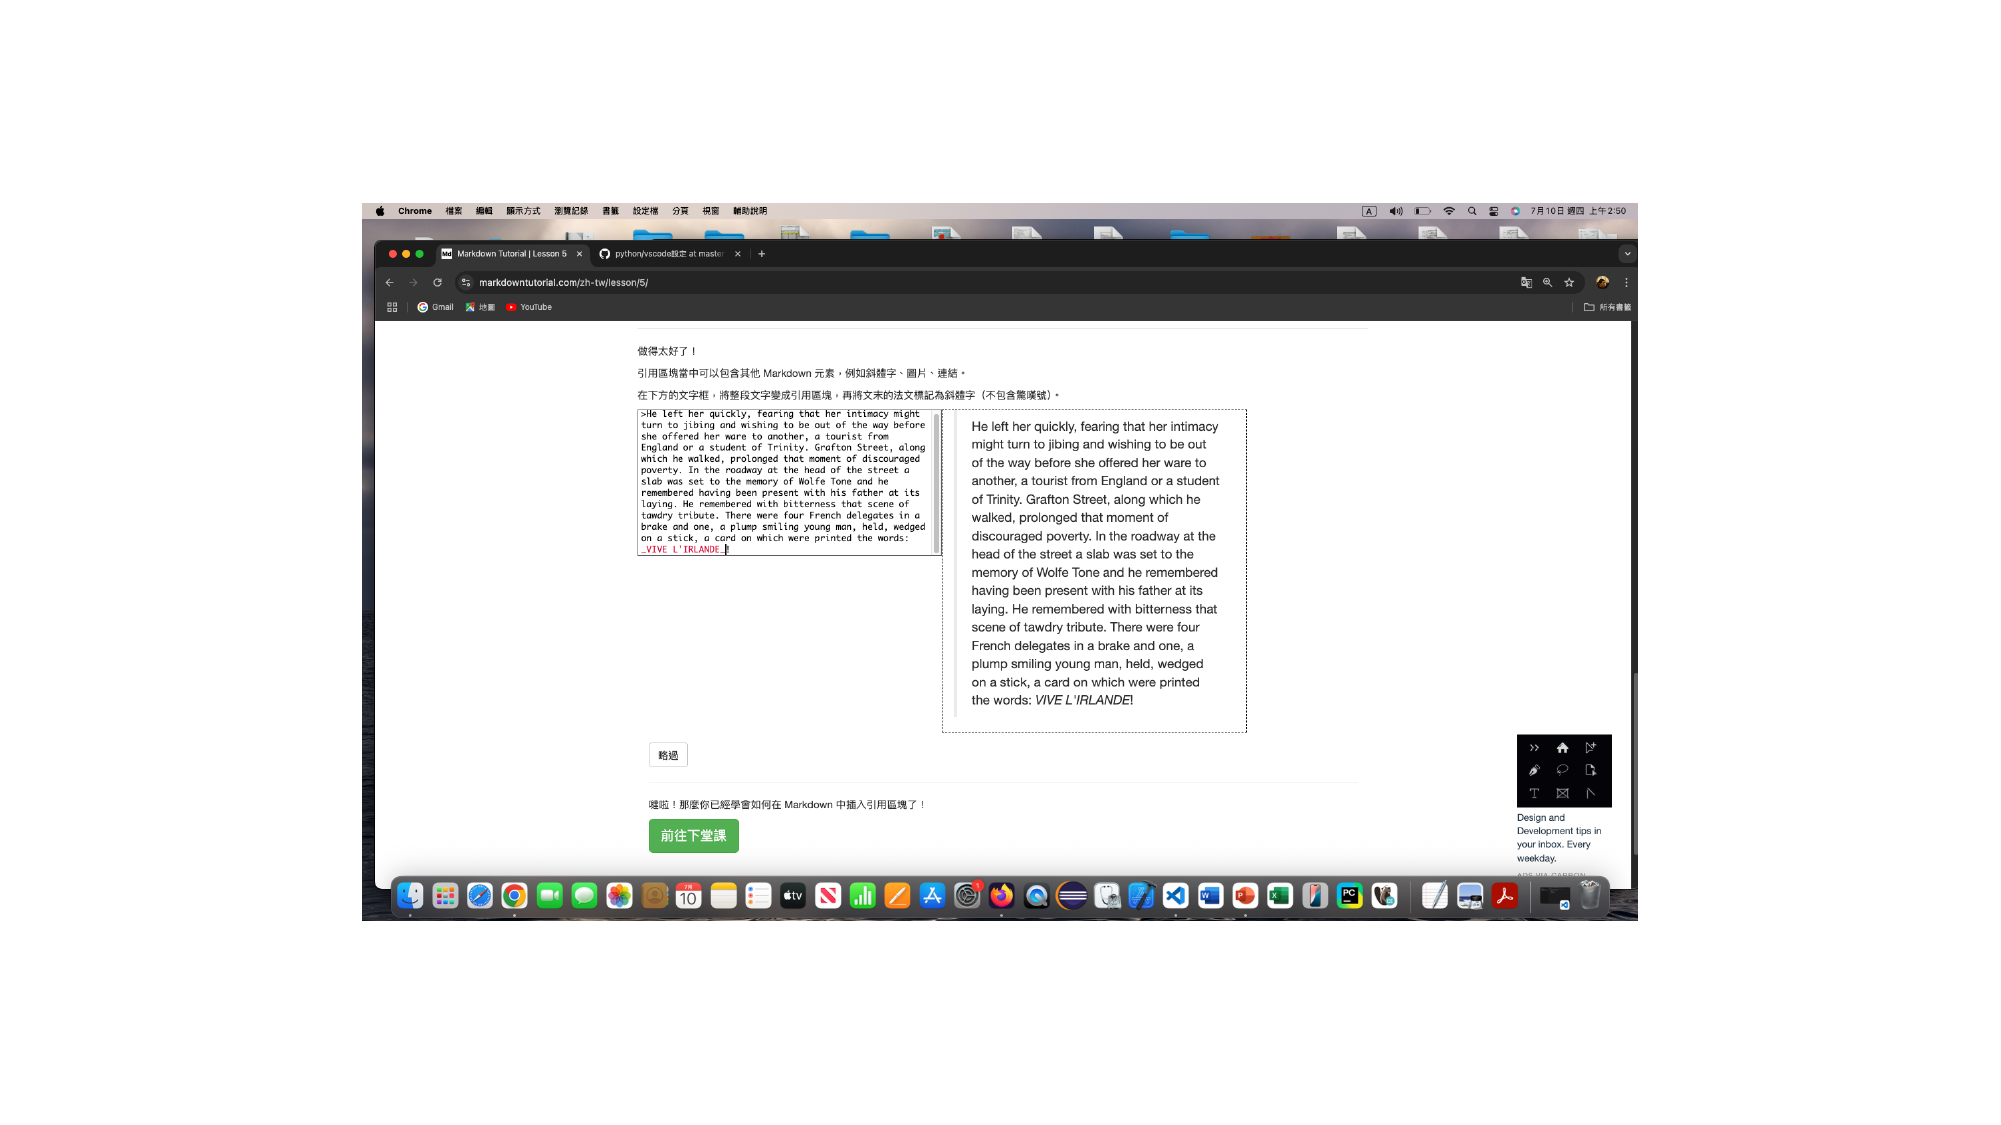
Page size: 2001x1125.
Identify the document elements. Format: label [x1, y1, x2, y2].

picture [361, 203, 1638, 922]
